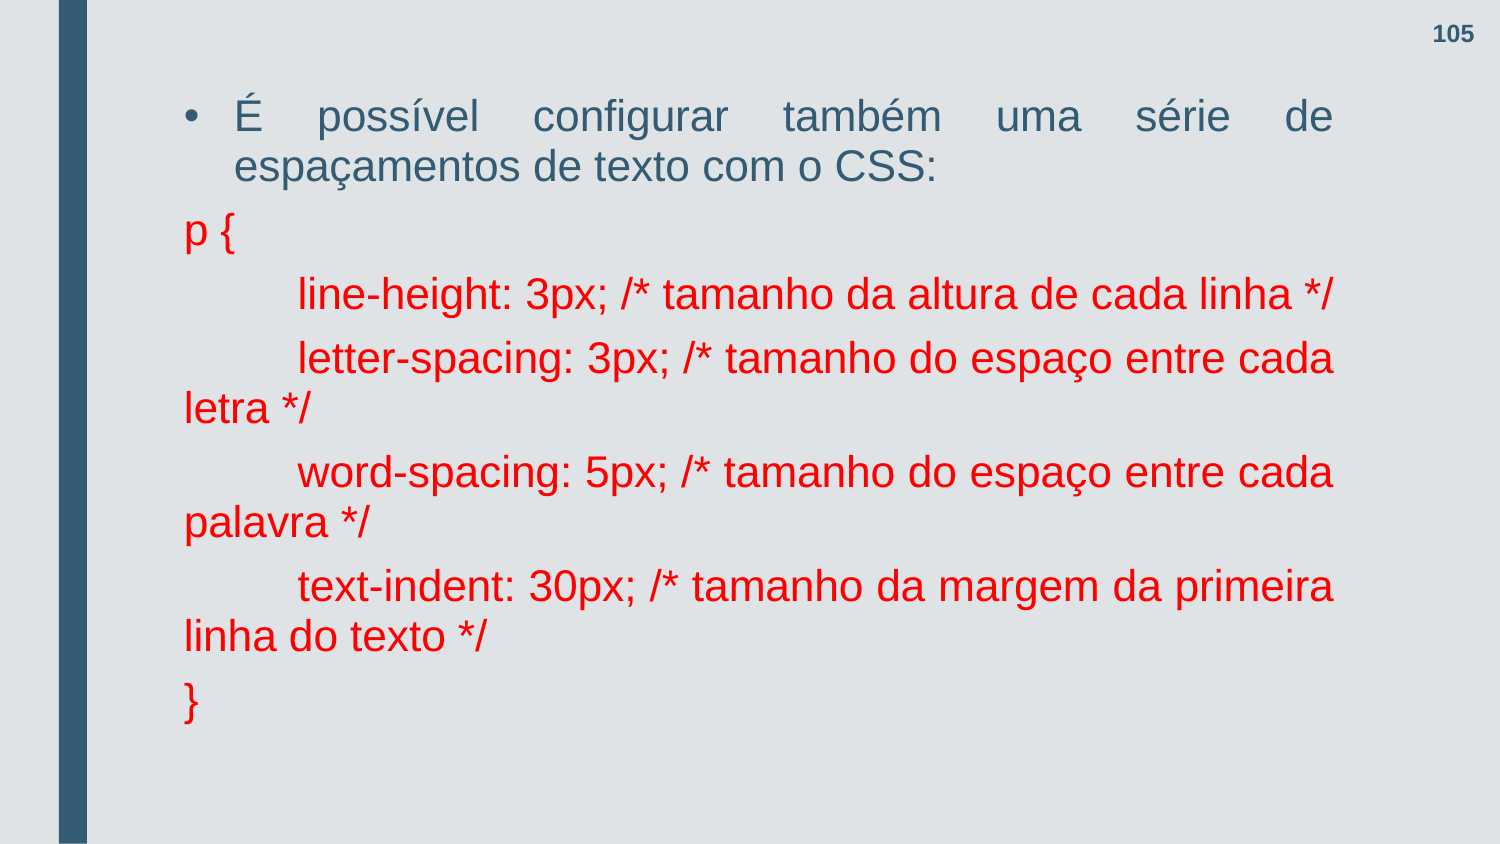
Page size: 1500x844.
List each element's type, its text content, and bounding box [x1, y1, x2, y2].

list É possível configurar também uma série de espaçamentos de texto com o CSS: p { line-height: 3px; /* tamanho da altura de cada linha */ letter-spacing: 3px; /* tamanho do espaço entre cada letra */ word-spacing: 5px; /* tamanho do espaço entre cada palavra */ text-indent: 30px; /* tamanho da margem da primeira linha do texto */ } [168, 84, 1351, 789]
slide_number 105 [1293, 7, 1490, 58]
